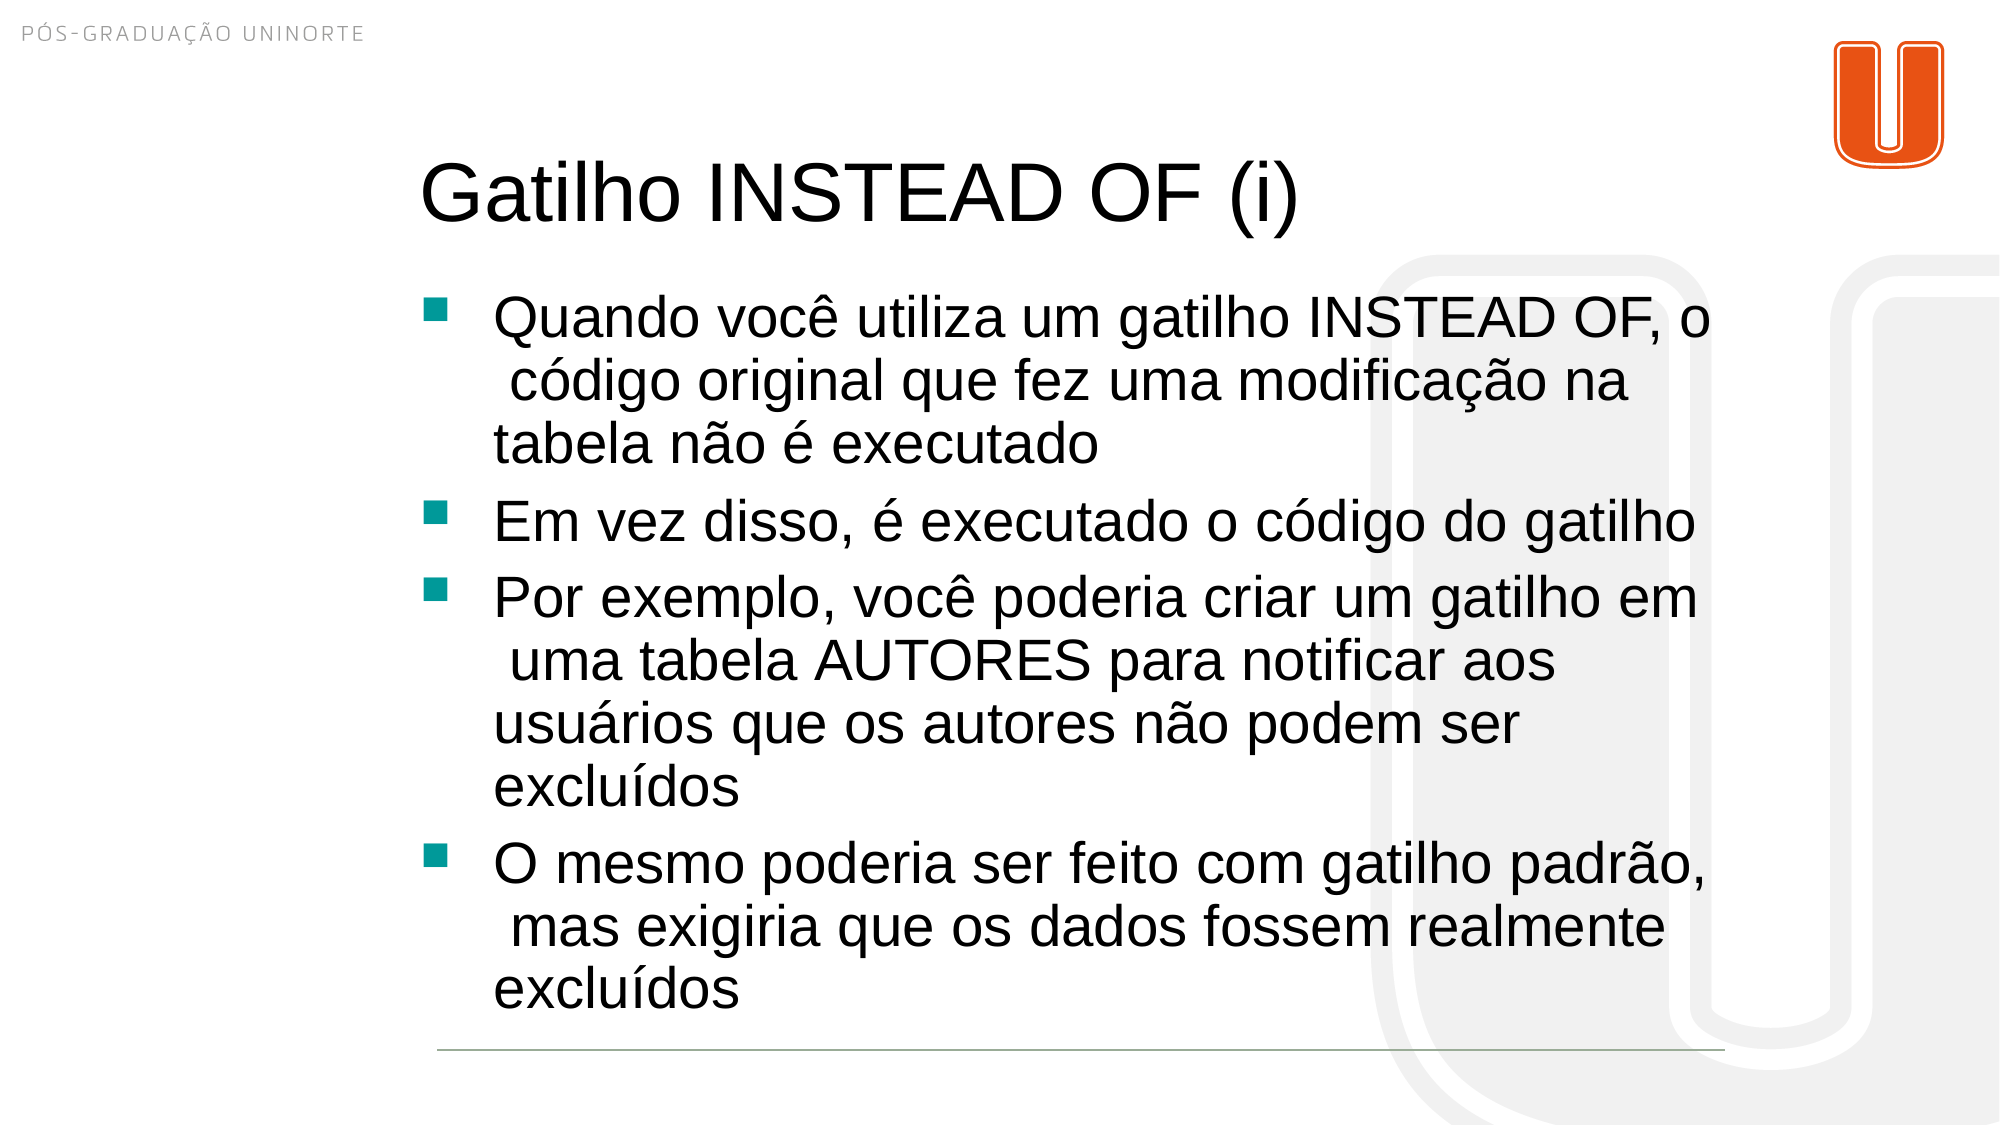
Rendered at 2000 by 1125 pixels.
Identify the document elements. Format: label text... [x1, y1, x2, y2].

picture [0, 0, 2000, 1125]
text_box Quando você utiliza um gatilho INSTEAD OF, o código original que fez uma modificação na tabela não é executado Em vez disso, é executado o código do gatilho Por exemplo, você poderia criar um gatilho em uma tabela AUTORES para notificar aos usuários que os autores não podem ser excluídos O mesmo poderia ser feito com gatilho padrão, mas exigiria que os dados fossem realmente excluídos [418, 278, 1726, 1022]
title Gatilho INSTEAD OF (i) [415, 135, 1304, 326]
